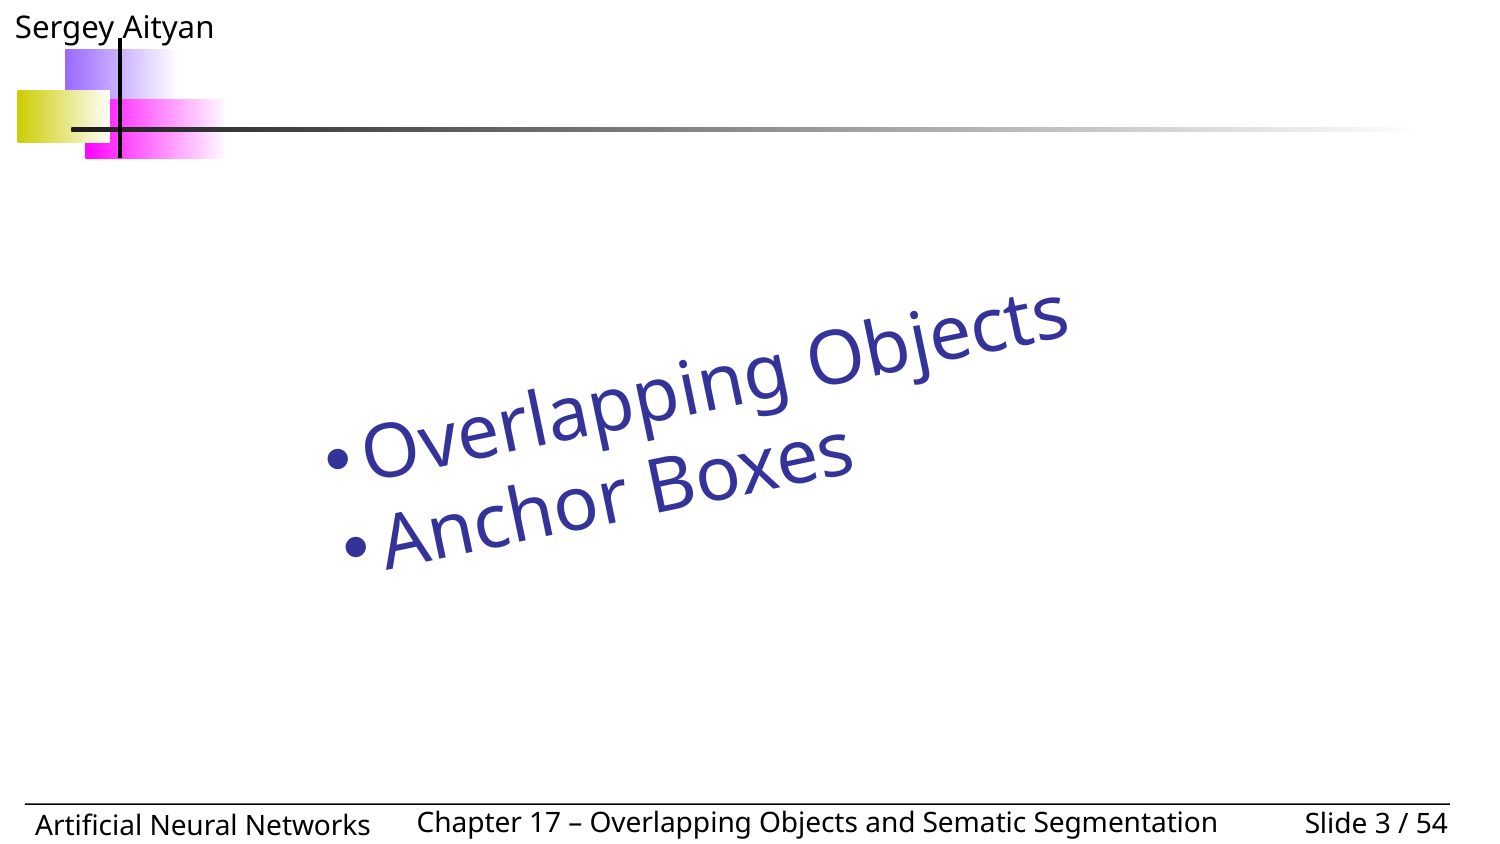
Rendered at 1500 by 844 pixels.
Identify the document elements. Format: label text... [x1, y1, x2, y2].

text_box Overlapping Objects Anchor Boxes [300, 238, 1171, 603]
